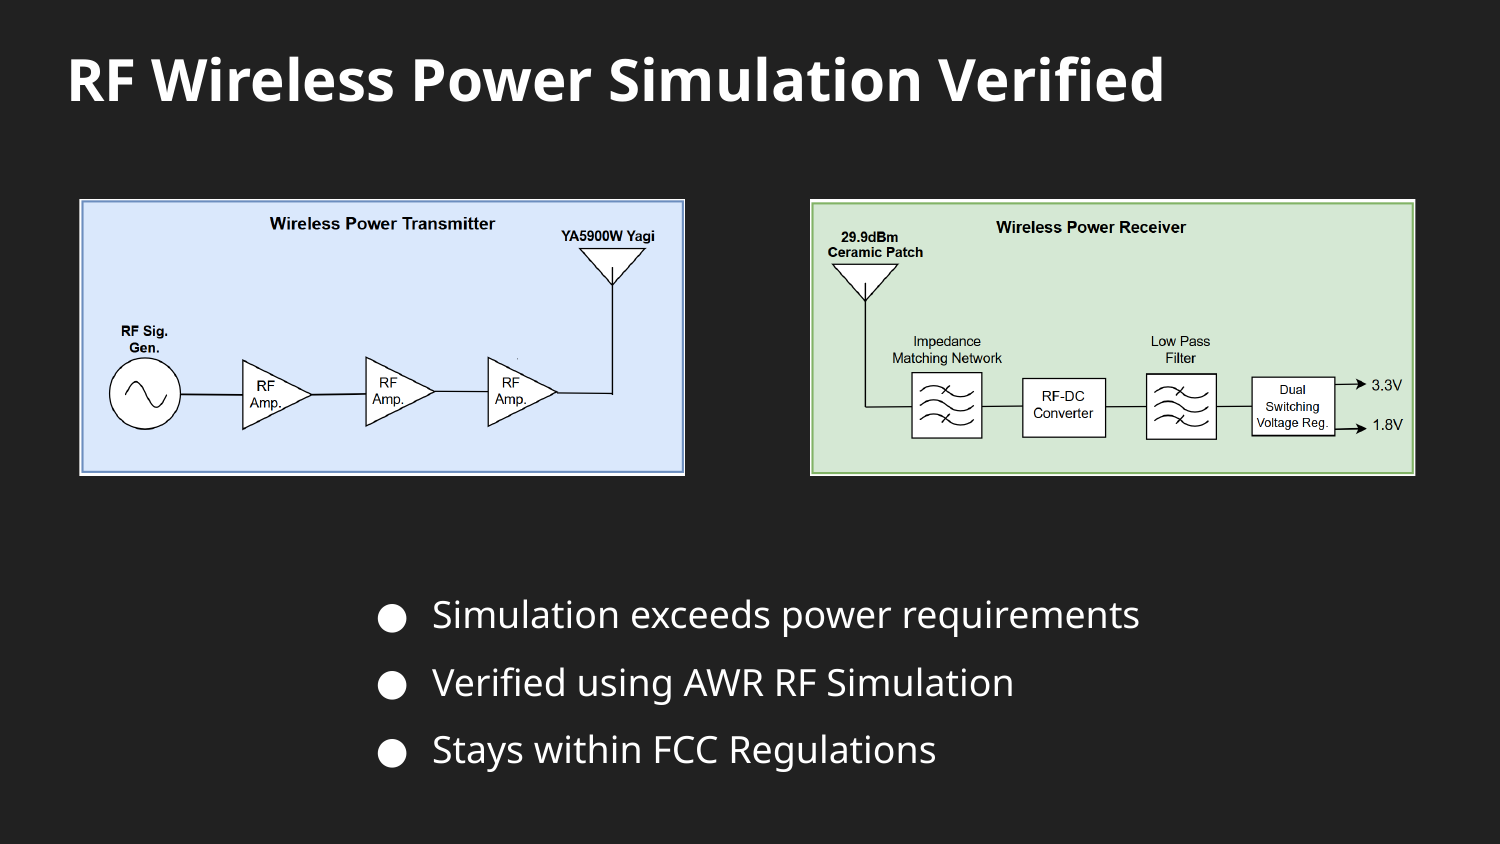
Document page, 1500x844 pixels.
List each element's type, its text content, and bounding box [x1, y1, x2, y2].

picture [809, 199, 1416, 477]
title RF Wireless Power Simulation Verified [51, 27, 1449, 122]
text_box Simulation exceeds power requirements Verified using AWR RF Simulation Stays within FCC Regulations [342, 553, 1425, 844]
picture [79, 199, 686, 477]
